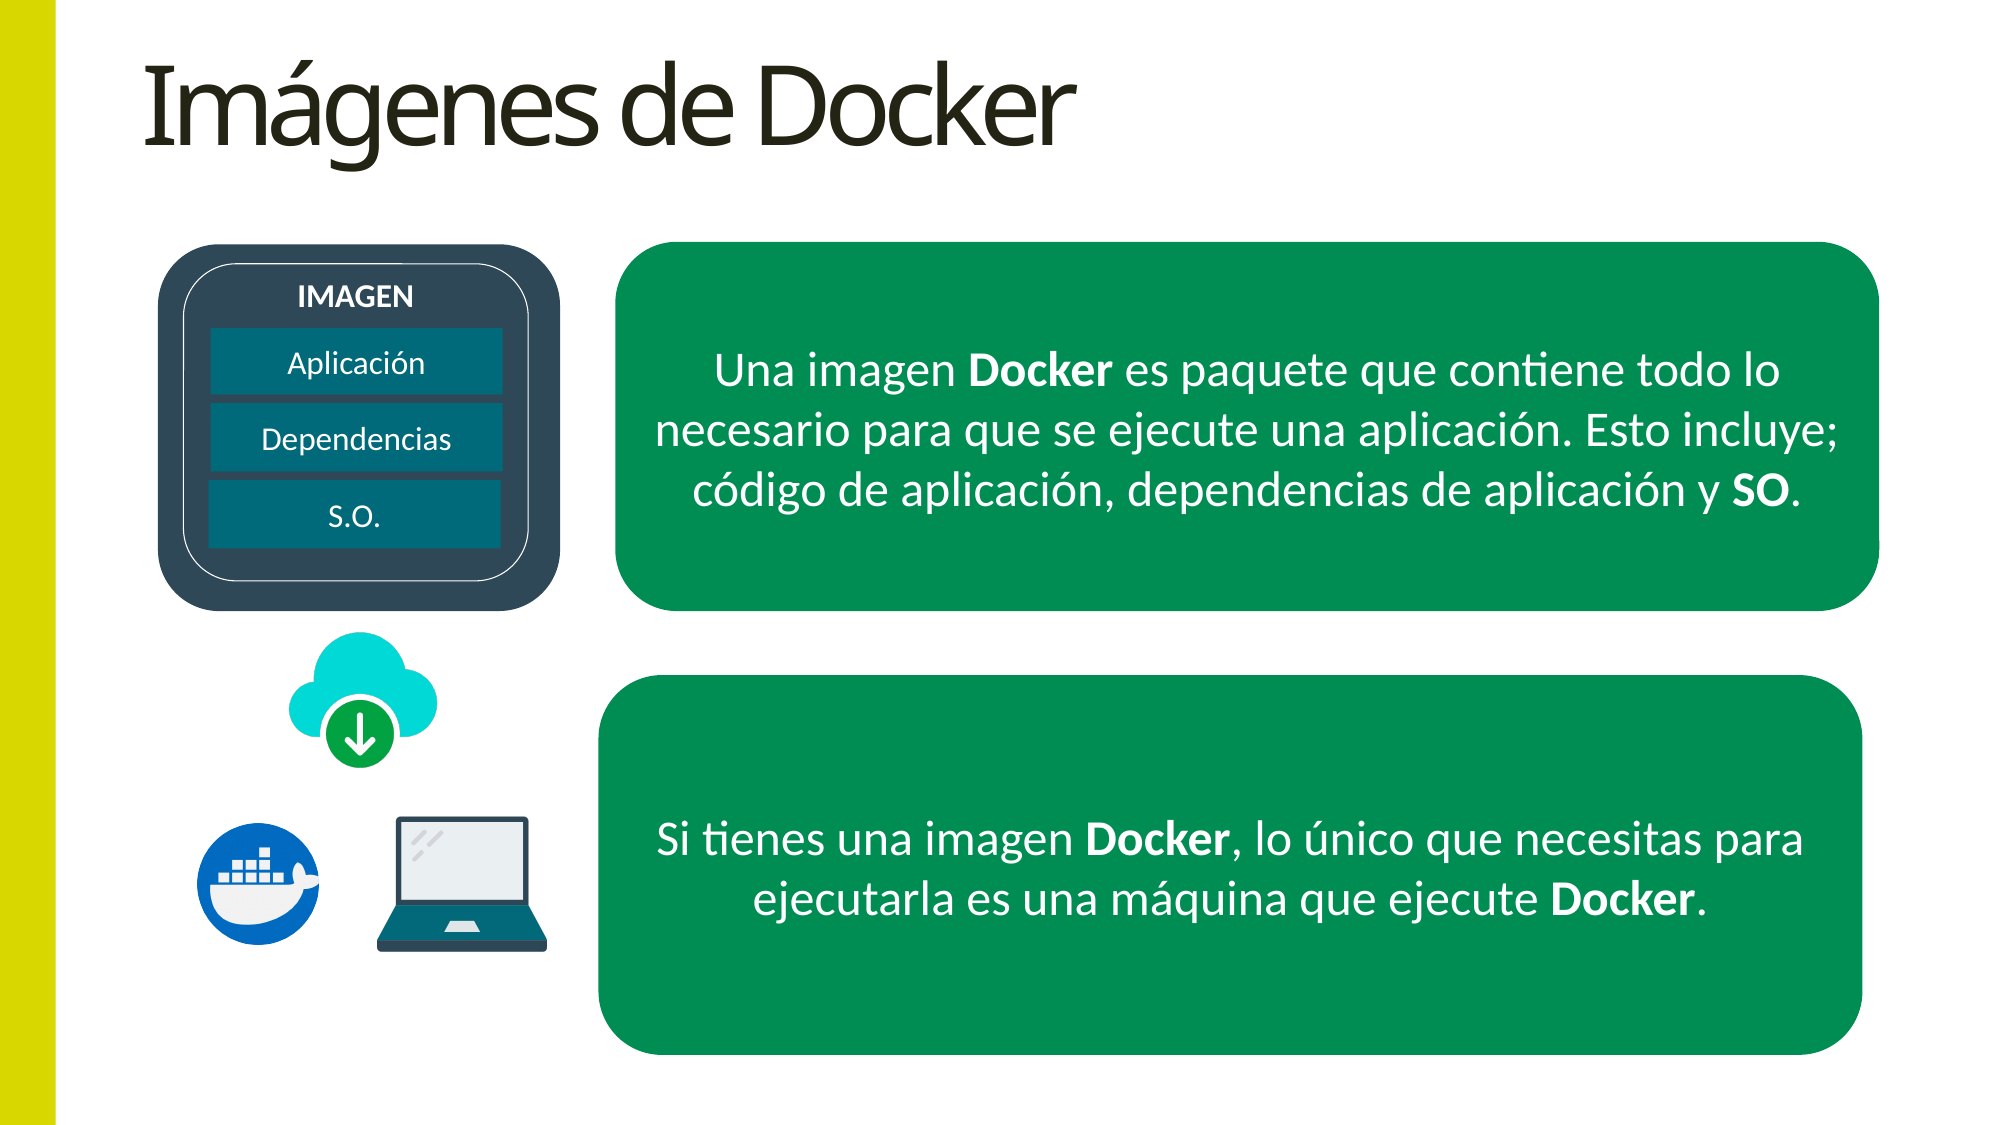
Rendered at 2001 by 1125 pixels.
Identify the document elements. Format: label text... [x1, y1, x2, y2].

text_box IMAGEN [183, 266, 529, 322]
text_box [0, 0, 56, 1125]
picture [197, 823, 319, 945]
picture [288, 626, 437, 774]
title Imágenes de Docker [141, 0, 1946, 177]
picture [376, 799, 547, 969]
text_box S.O. [208, 480, 501, 549]
text_box [182, 315, 529, 582]
text_box Una imagen Docker es paquete que contiene todo lo necesario para que se ejecute una aplicación. Esto incluye; código de aplicación, dependencias de aplicación y SO. [614, 241, 1880, 612]
text_box [157, 243, 561, 612]
text_box Si tienes una imagen Docker, lo único que necesitas para ejecutarla es una máquina que ejecute Docker. [597, 674, 1863, 1056]
